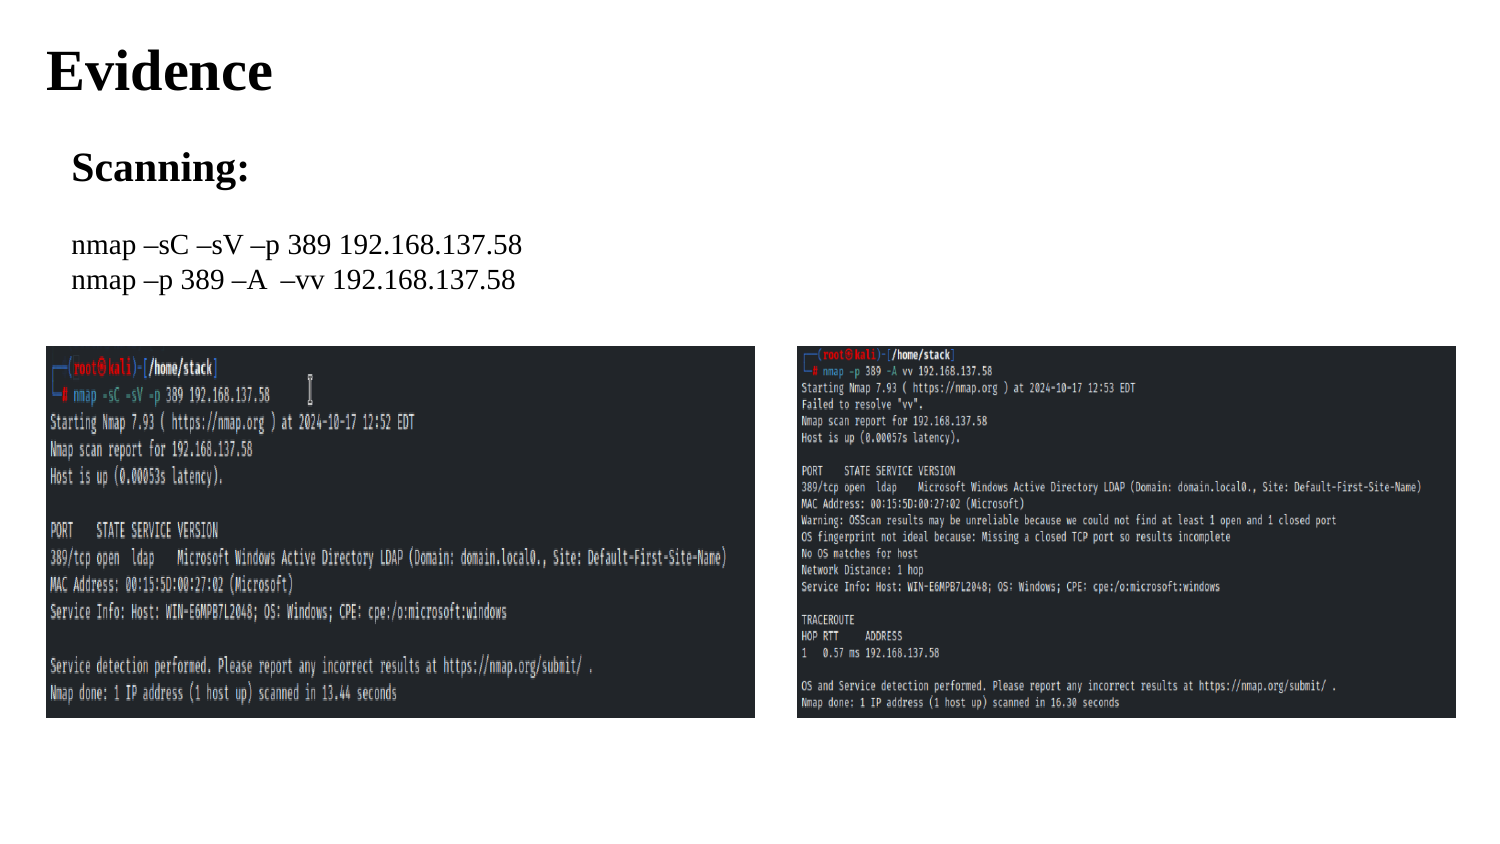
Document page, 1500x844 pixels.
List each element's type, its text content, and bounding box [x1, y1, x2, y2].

picture [797, 346, 1456, 718]
list Scanning: nmap –sC –sV –p 389 192.168.137.58 nmap –p 389 –A –vv 192.168.137.58 [71, 140, 1261, 368]
title Evidence [46, 32, 1340, 103]
picture [46, 346, 755, 718]
